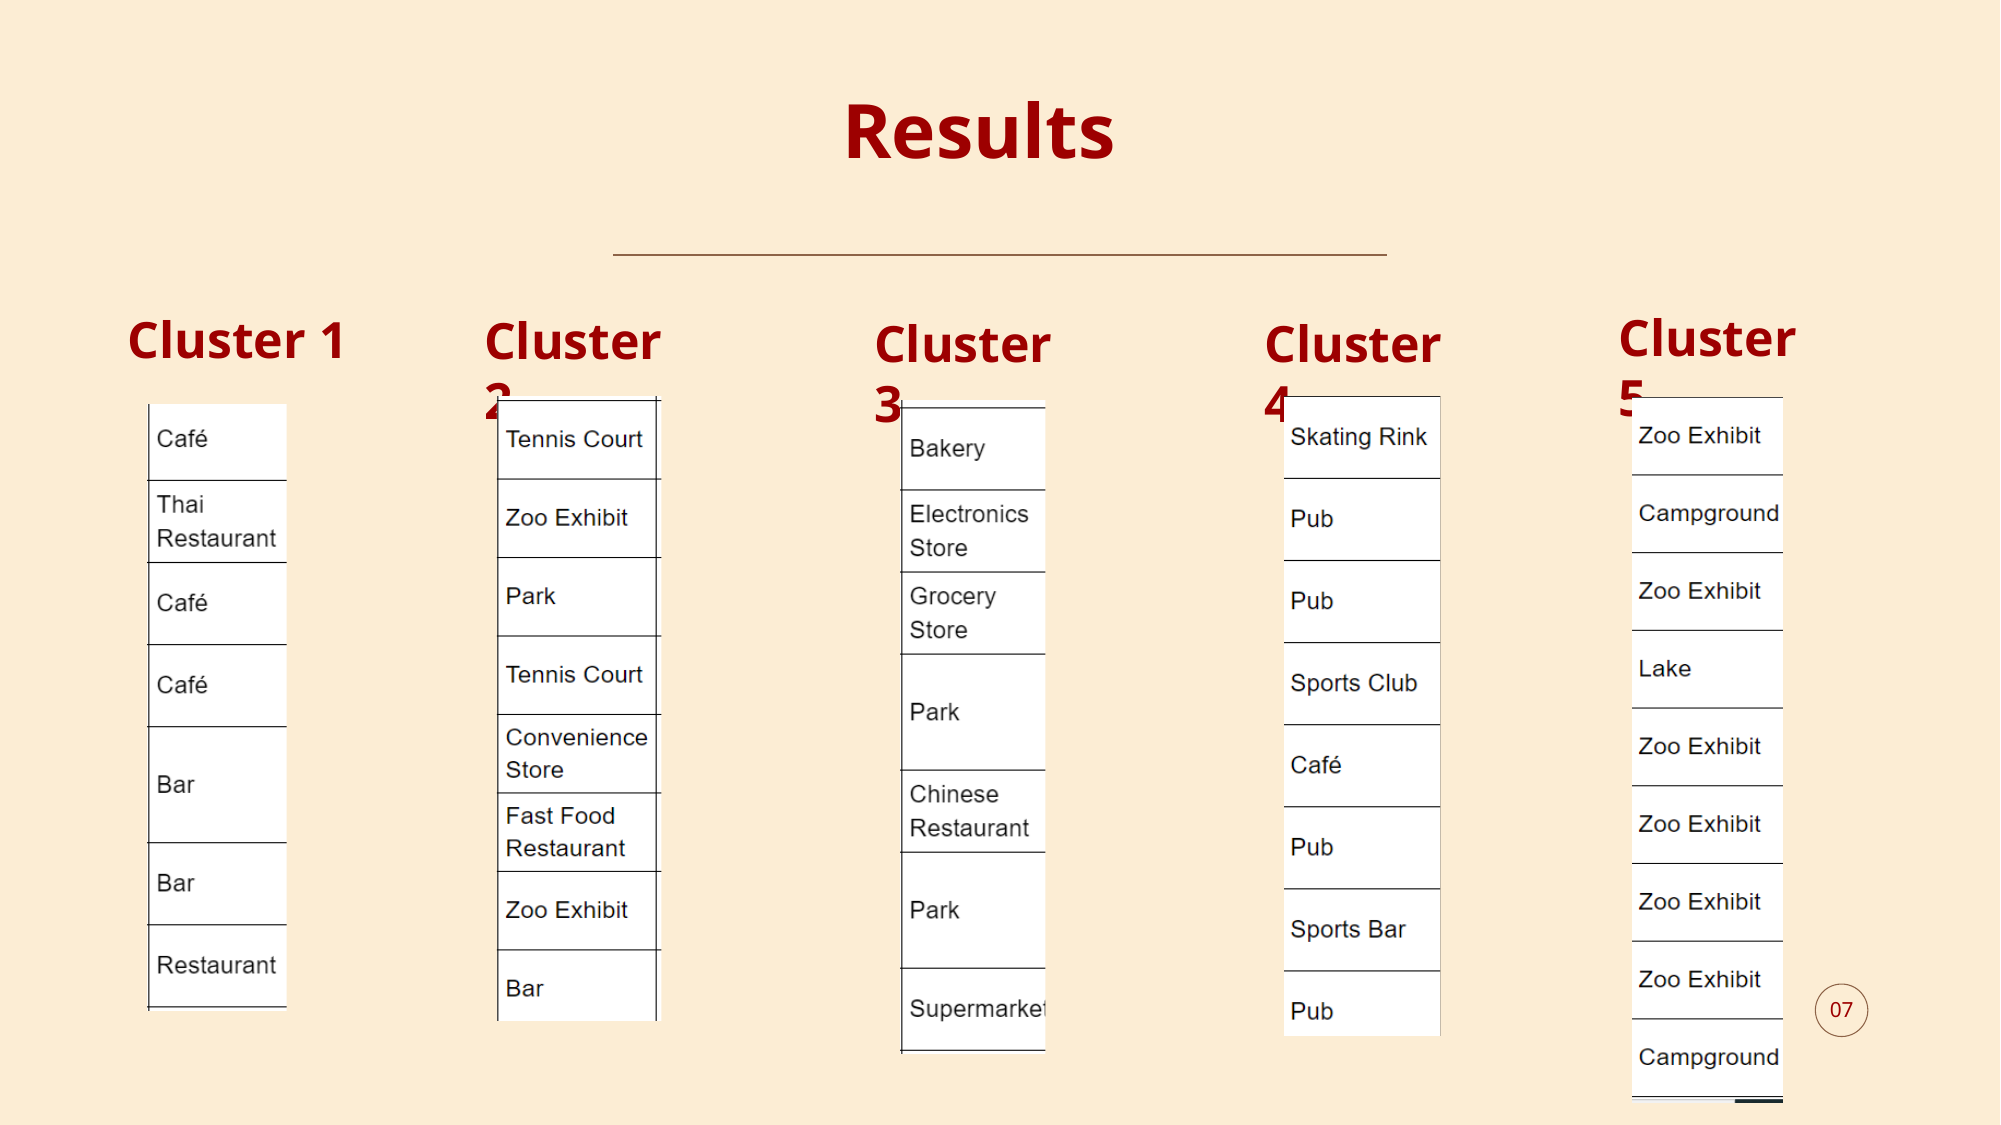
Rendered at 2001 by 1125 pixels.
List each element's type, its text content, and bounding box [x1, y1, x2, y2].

picture [900, 400, 1046, 1054]
picture [147, 404, 287, 1011]
text_box Cluster 4 [1249, 304, 1488, 362]
text_box Cluster 5 [1603, 298, 1842, 355]
title Results [116, 66, 1842, 183]
list Cluster 1 [112, 300, 367, 358]
slide_number 07 [1811, 980, 1872, 1041]
picture [1632, 397, 1783, 1103]
text_box Cluster 2 [469, 301, 708, 359]
picture [1284, 396, 1441, 1036]
text_box Cluster 3 [859, 304, 1098, 361]
picture [496, 396, 662, 1021]
